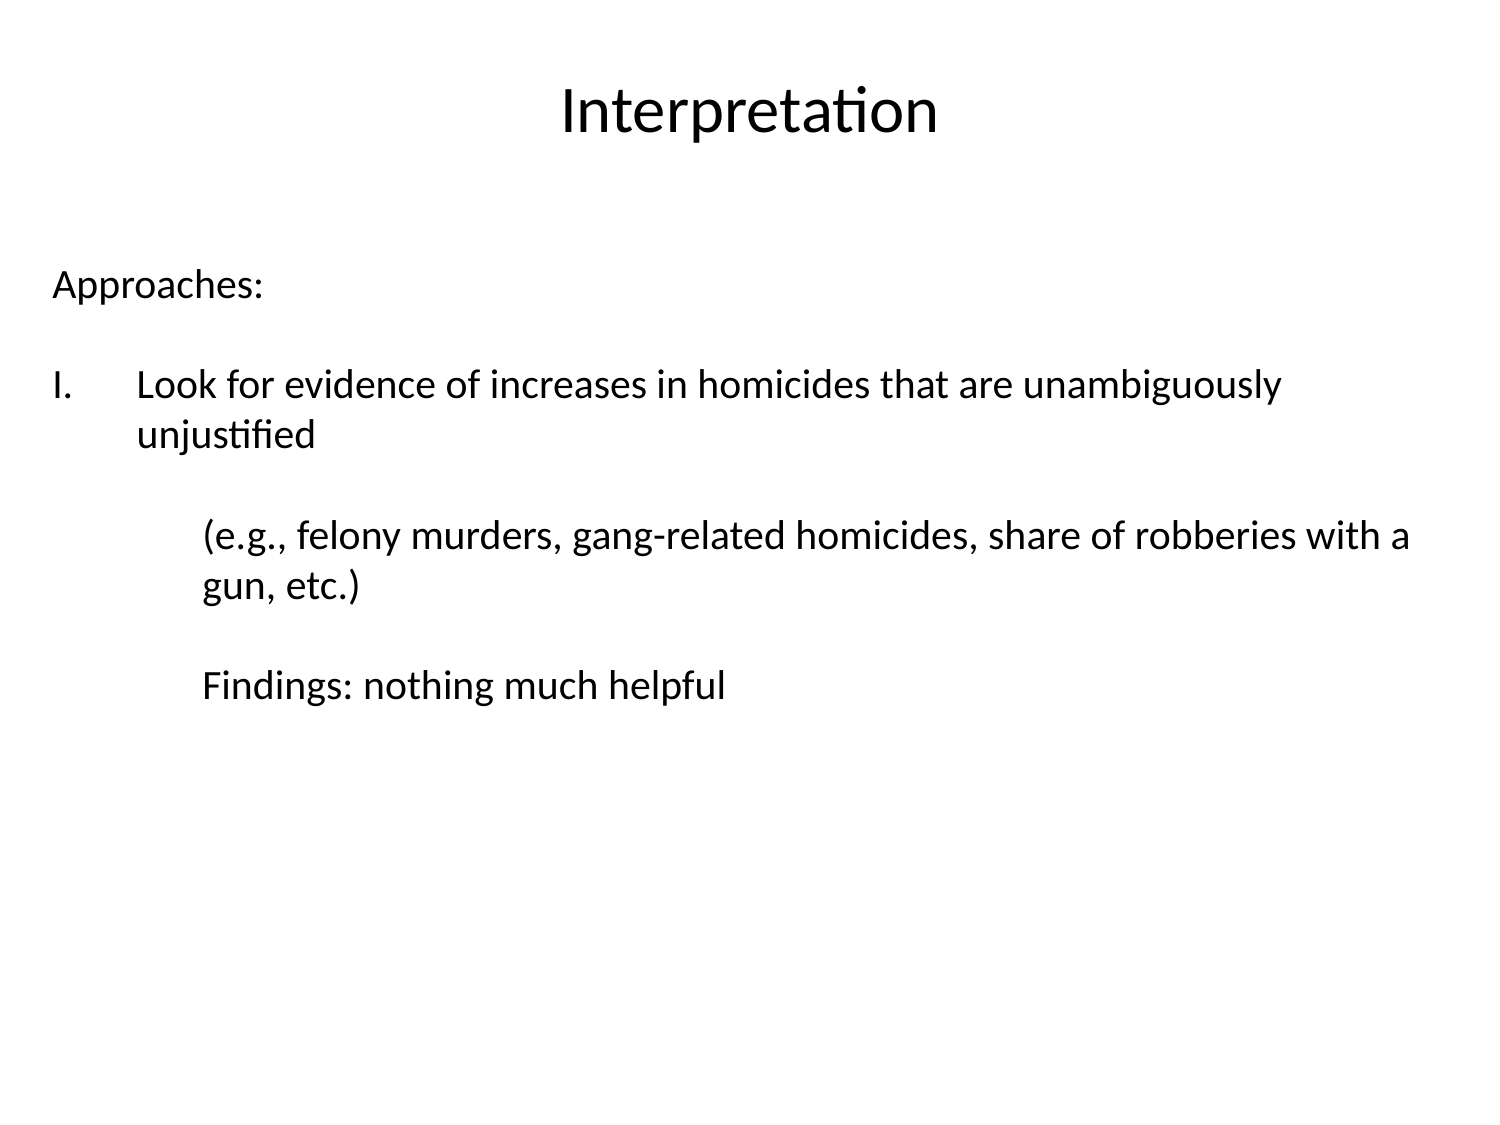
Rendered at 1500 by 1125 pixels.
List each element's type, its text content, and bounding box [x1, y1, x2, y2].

title Interpretation [75, 12, 1425, 200]
text_box Approaches: Look for evidence of increases in homicides that are unambiguously unjustified (e.g., felony murders, gang-related homicides, share of robberies with a gun, etc.) Findings: nothing much helpful [37, 249, 1463, 865]
